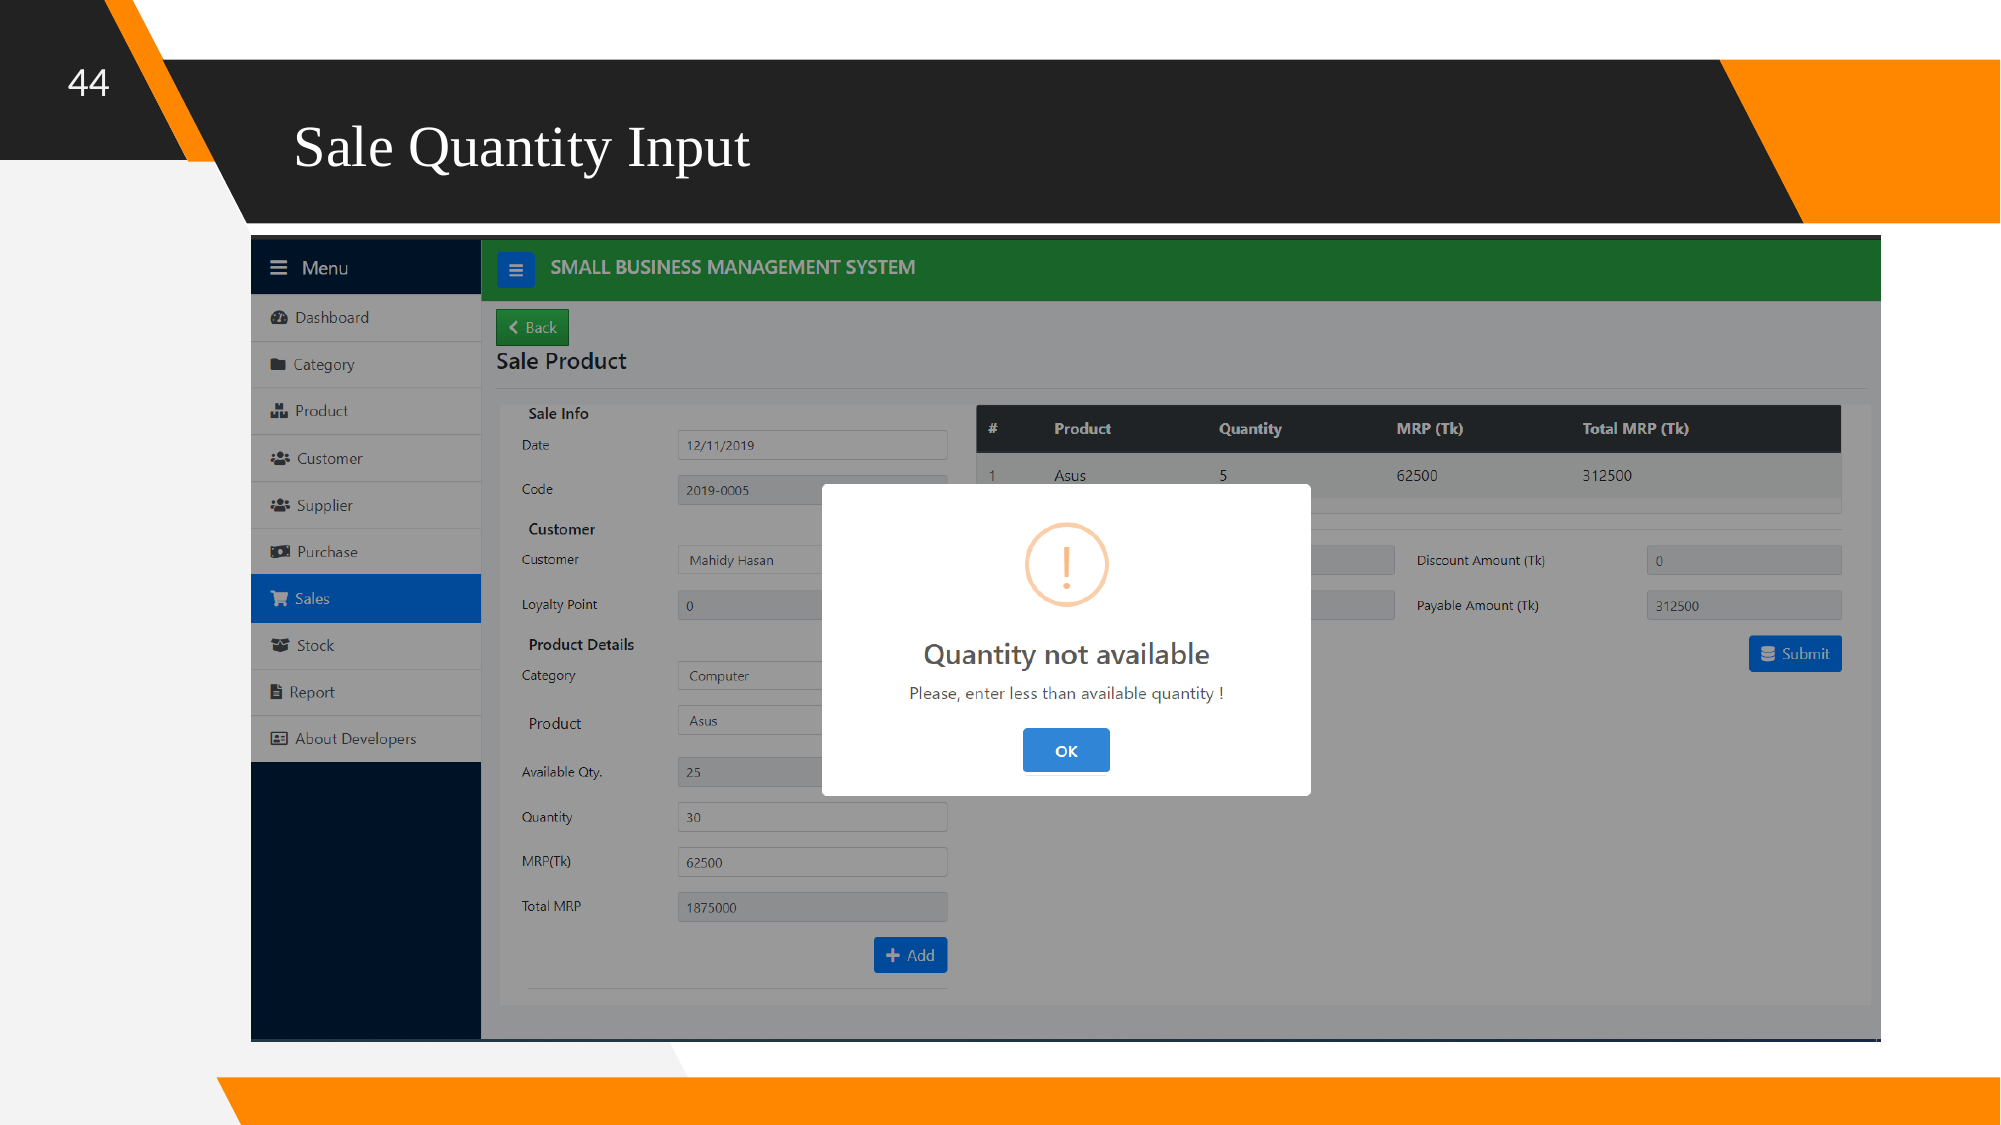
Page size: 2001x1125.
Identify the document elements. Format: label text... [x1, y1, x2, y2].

picture [251, 235, 1881, 1042]
slide_number 44 [0, 0, 131, 160]
text_box Sale Quantity Input [278, 100, 766, 186]
